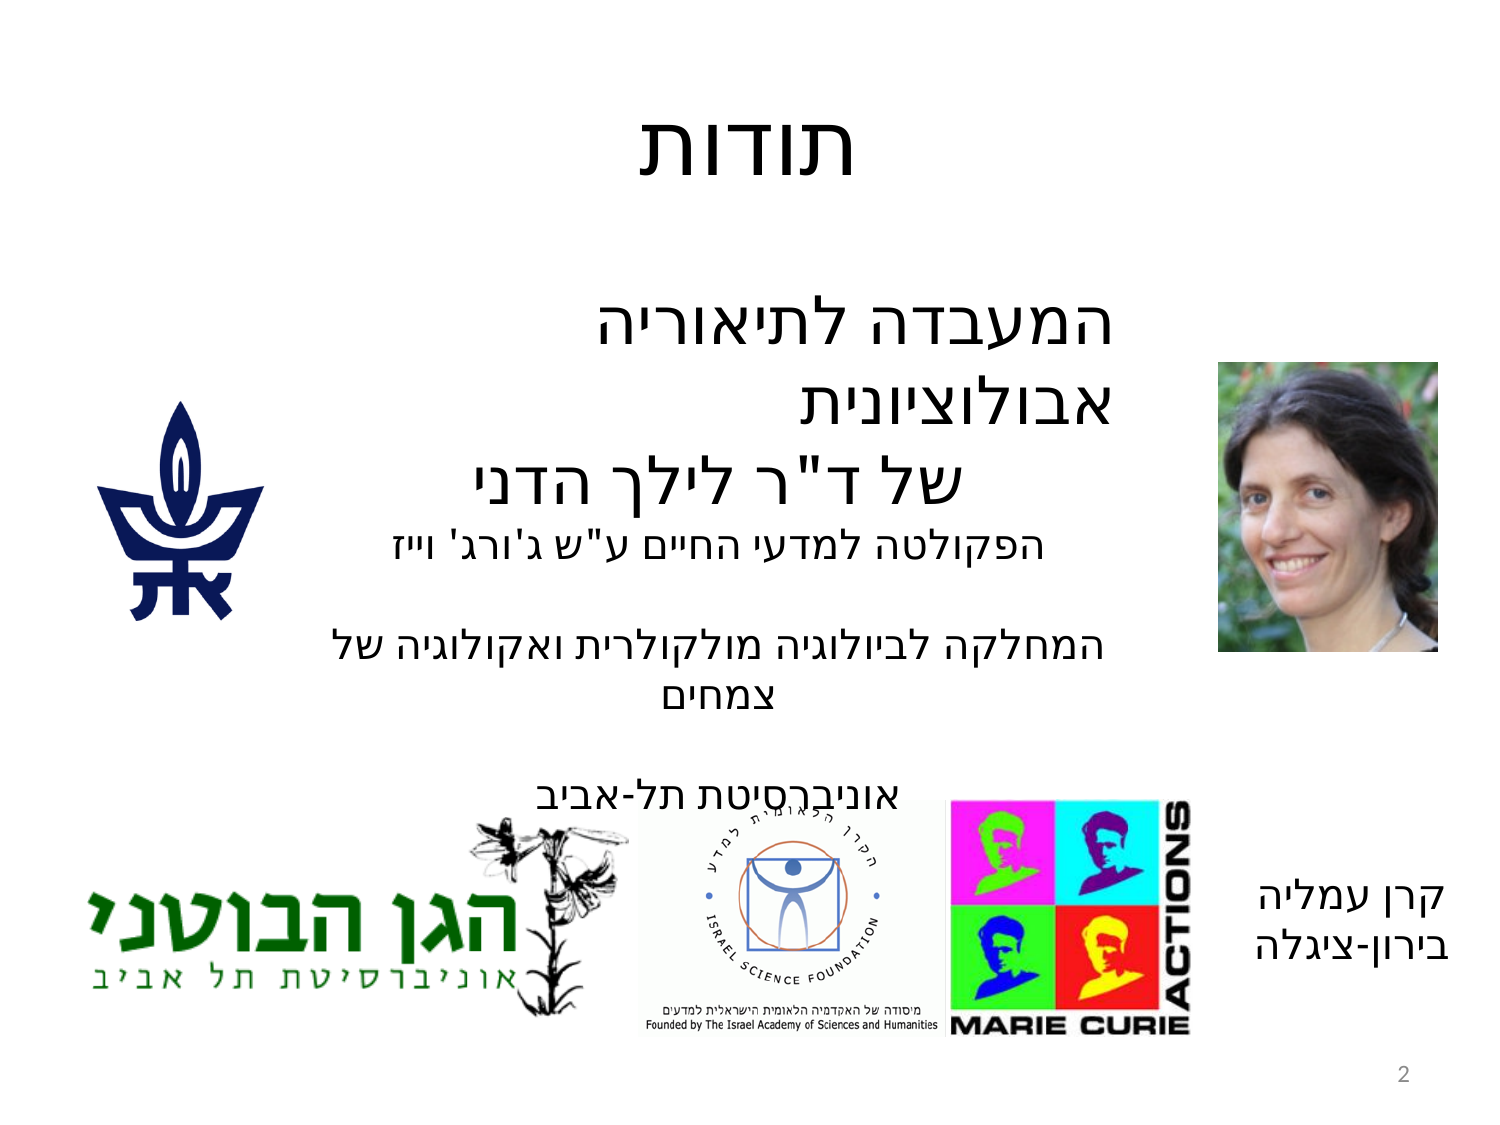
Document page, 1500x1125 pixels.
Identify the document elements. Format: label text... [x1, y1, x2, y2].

picture [949, 799, 1193, 1037]
text_box [29, 621, 376, 1086]
picture [87, 391, 280, 629]
picture [87, 817, 629, 1020]
slide_number 2 [1074, 1042, 1425, 1103]
list קרן עמליה בירון-ציגלה [1196, 860, 1500, 1013]
picture [637, 799, 946, 1037]
title תודות [75, 45, 1425, 233]
text_box המעבדה לתיאוריה אבולוציונית של ד"ר לילך הדני הפקולטה למדעי החיים ע"ש ג'ורג' וייז המחלקה לביולוגיה מולקולרית ואקולוגיה של צמחים אוניברסיטת תל-אביב [306, 270, 1132, 818]
picture [1218, 362, 1438, 652]
